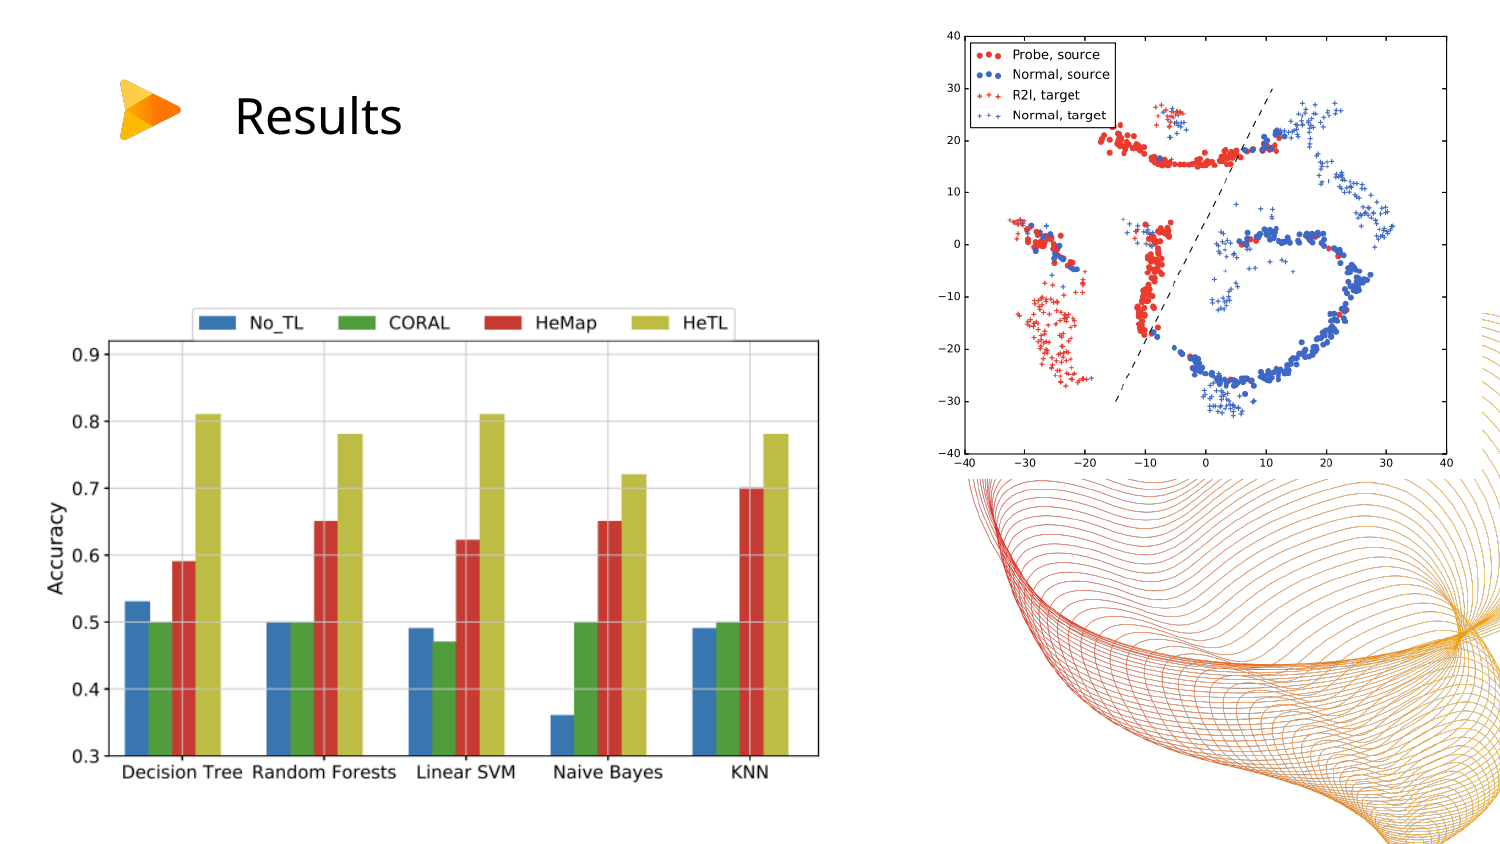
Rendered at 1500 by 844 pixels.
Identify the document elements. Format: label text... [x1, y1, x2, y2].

picture [24, 282, 894, 819]
picture [917, 12, 1500, 844]
title Results [219, 55, 912, 175]
picture [119, 78, 181, 140]
